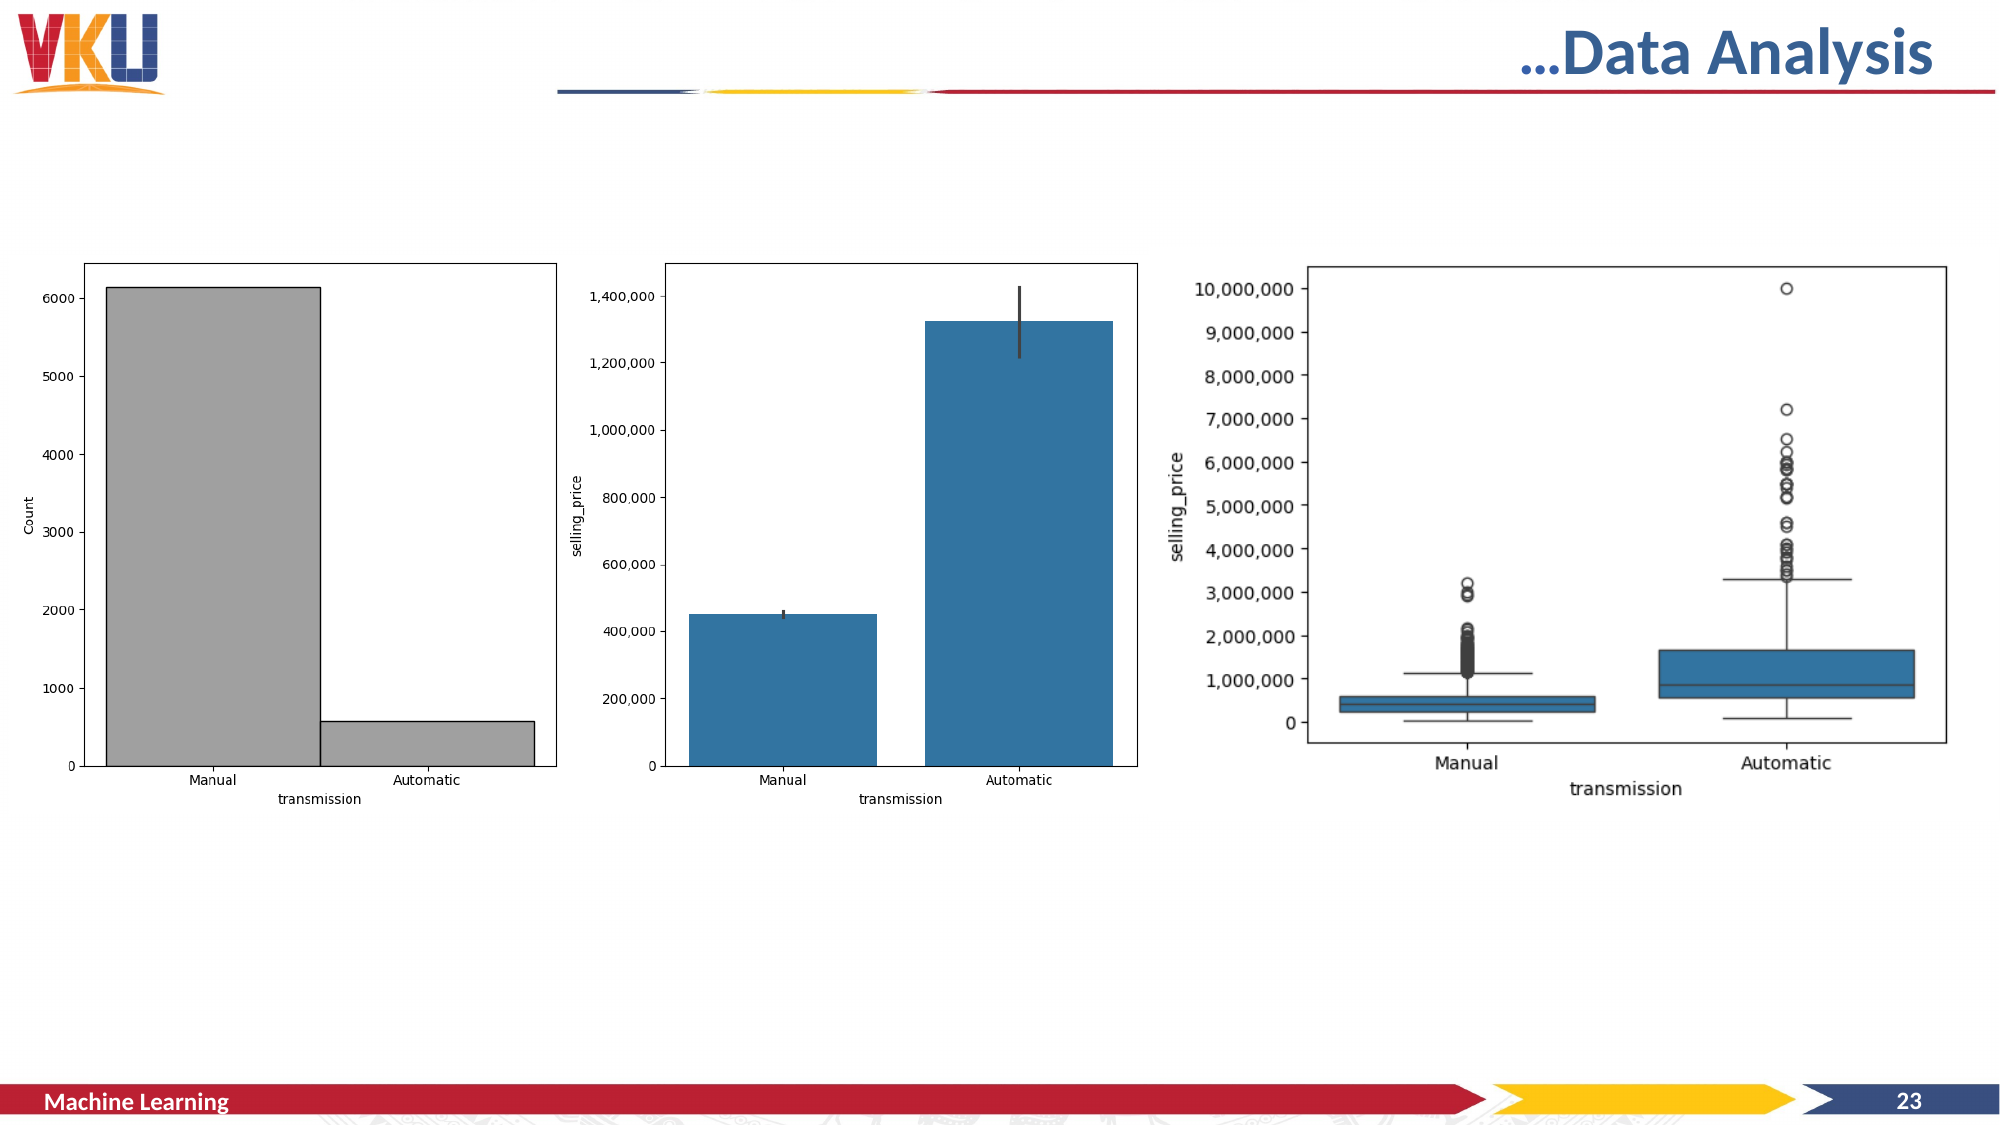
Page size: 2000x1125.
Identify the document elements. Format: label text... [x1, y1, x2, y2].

picture [0, 0, 2000, 1125]
slide_number 23 [1849, 1073, 1938, 1125]
footer Machine Learning [29, 1070, 663, 1125]
title …Data Analysis [387, 20, 1950, 75]
